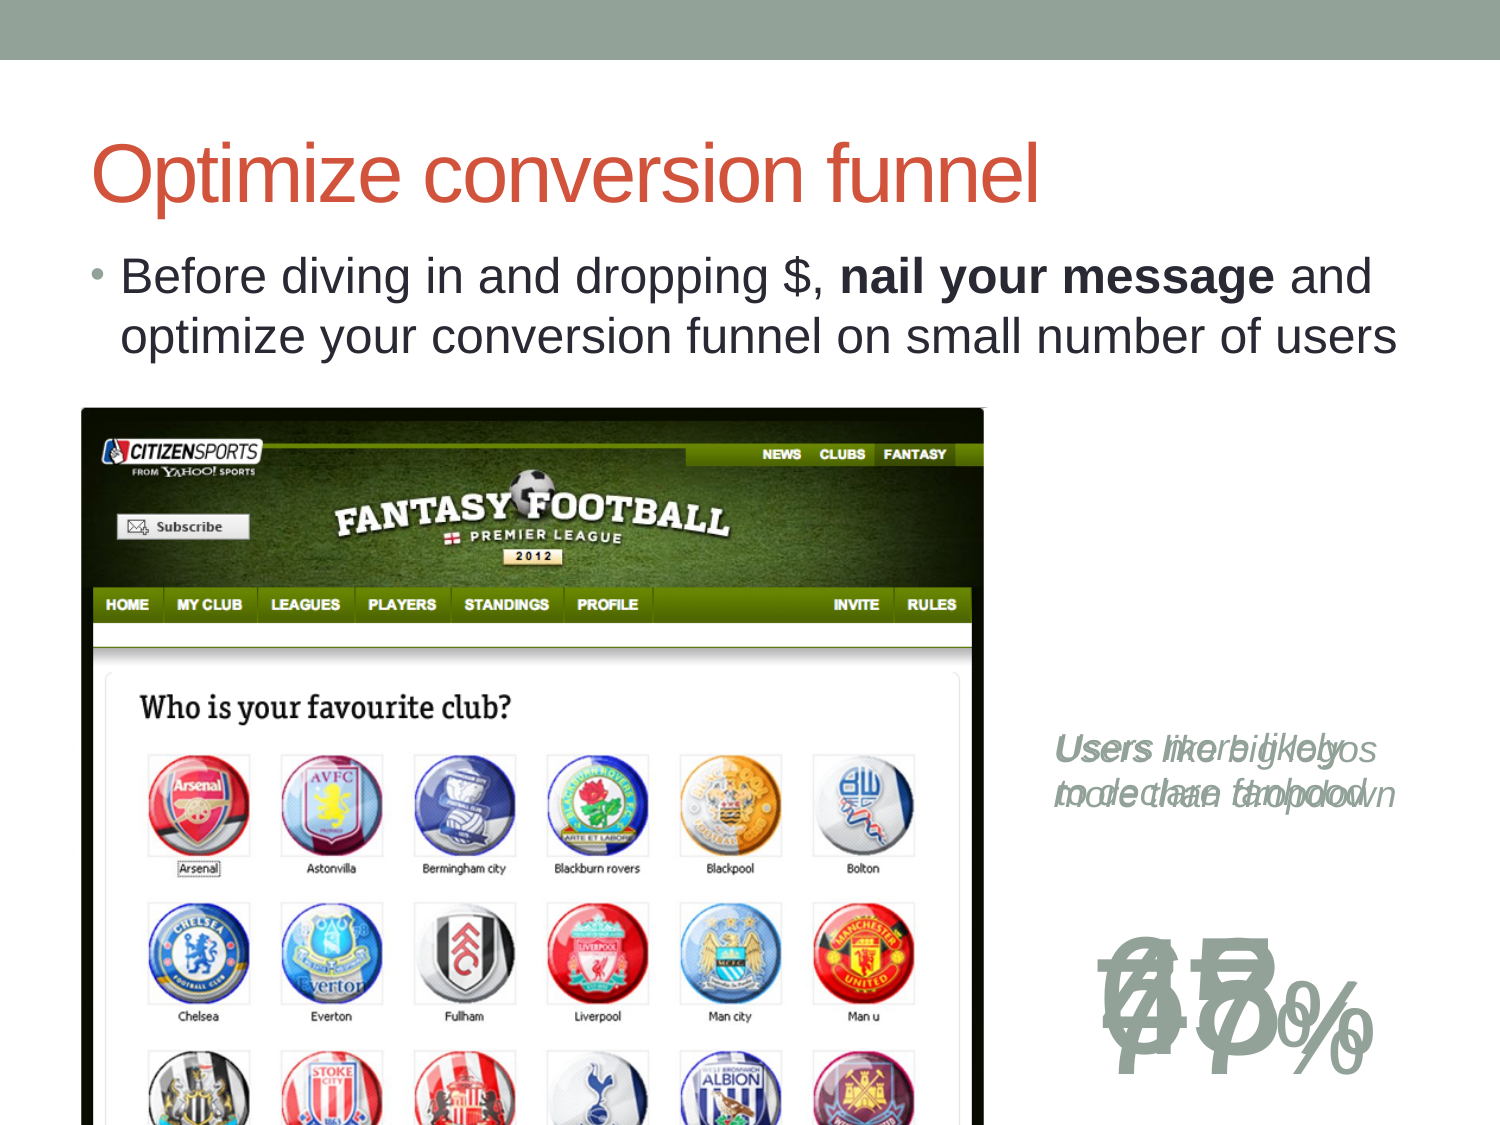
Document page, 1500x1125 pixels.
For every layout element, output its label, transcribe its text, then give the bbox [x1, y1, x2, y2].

text_box Users more likely to declare fanhood [1041, 715, 1468, 821]
title Optimize conversion funnel [75, 87, 1425, 236]
list Before diving in and dropping $, nail your message and optimize your conversion funnel on small number of users [75, 236, 1425, 1117]
text_box 77% [1074, 900, 1383, 1115]
picture [72, 402, 991, 1125]
text_box Users like big logos more than dropdown [1038, 717, 1465, 822]
text_box 65% [1082, 879, 1390, 1095]
